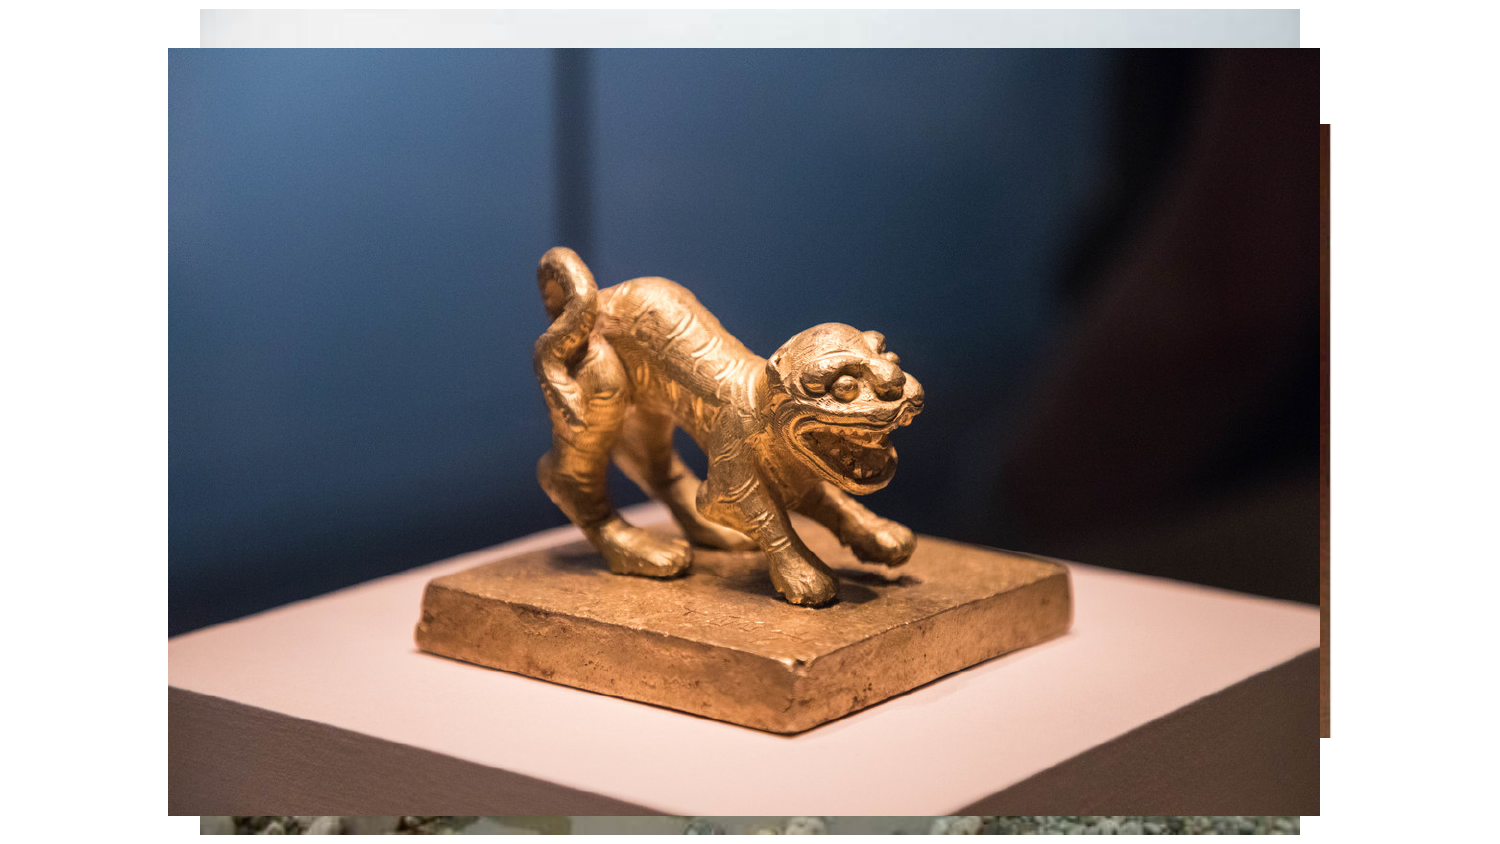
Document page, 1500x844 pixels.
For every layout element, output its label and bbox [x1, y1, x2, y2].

picture [168, 9, 1332, 835]
